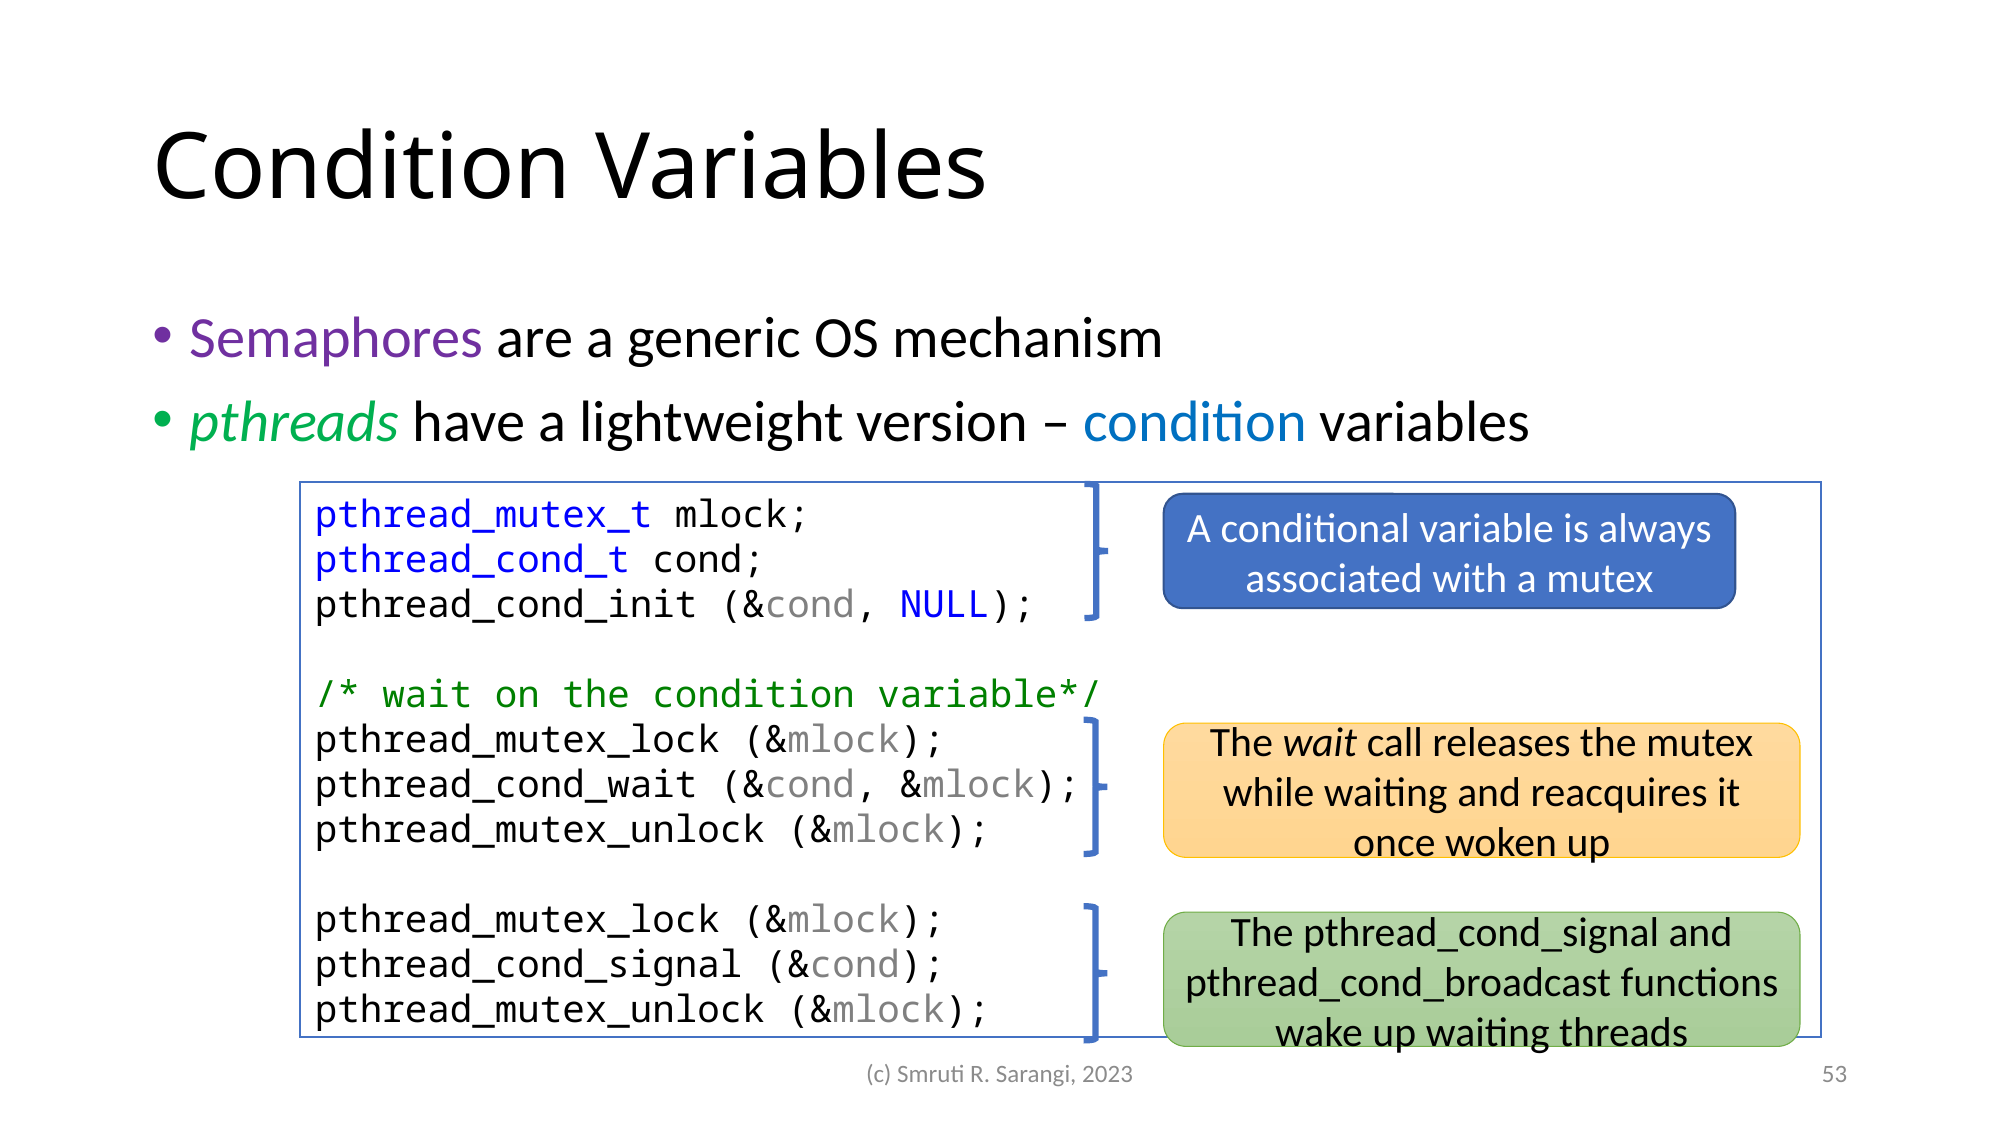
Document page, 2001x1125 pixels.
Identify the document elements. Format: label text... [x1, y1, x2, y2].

slide_number 53 [1412, 1042, 1863, 1103]
text_box A conditional variable is always associated with a mutex [1162, 492, 1737, 610]
text_box [1083, 718, 1108, 856]
text_box The wait call releases the mutex while waiting and reacquires it once woken up [1163, 722, 1801, 858]
title Condition Variables [137, 59, 1863, 278]
text_box The pthread_cond_signal and pthread_cond_broadcast functions wake up waiting threads [1163, 911, 1801, 1047]
text_box [1083, 904, 1108, 1042]
list Semaphores are a generic OS mechanism pthreads have a lightweight version – condition variables [137, 299, 1863, 482]
text_box [1084, 482, 1109, 620]
text_box pthread_mutex_t mlock; pthread_cond_t cond; pthread_cond_init (&cond, NULL); /* wait on the condition variable*/ pthread_mutex_lock (&mlock); pthread_cond_wait (&cond, &mlock); pthread_mutex_unlock (&mlock); pthread_mutex_lock (&mlock); pthread_cond_signal (&cond); pthread_mutex_unlock (&mlock); [299, 481, 1822, 1038]
footer (c) Smruti R. Sarangi, 2023 [662, 1042, 1338, 1103]
